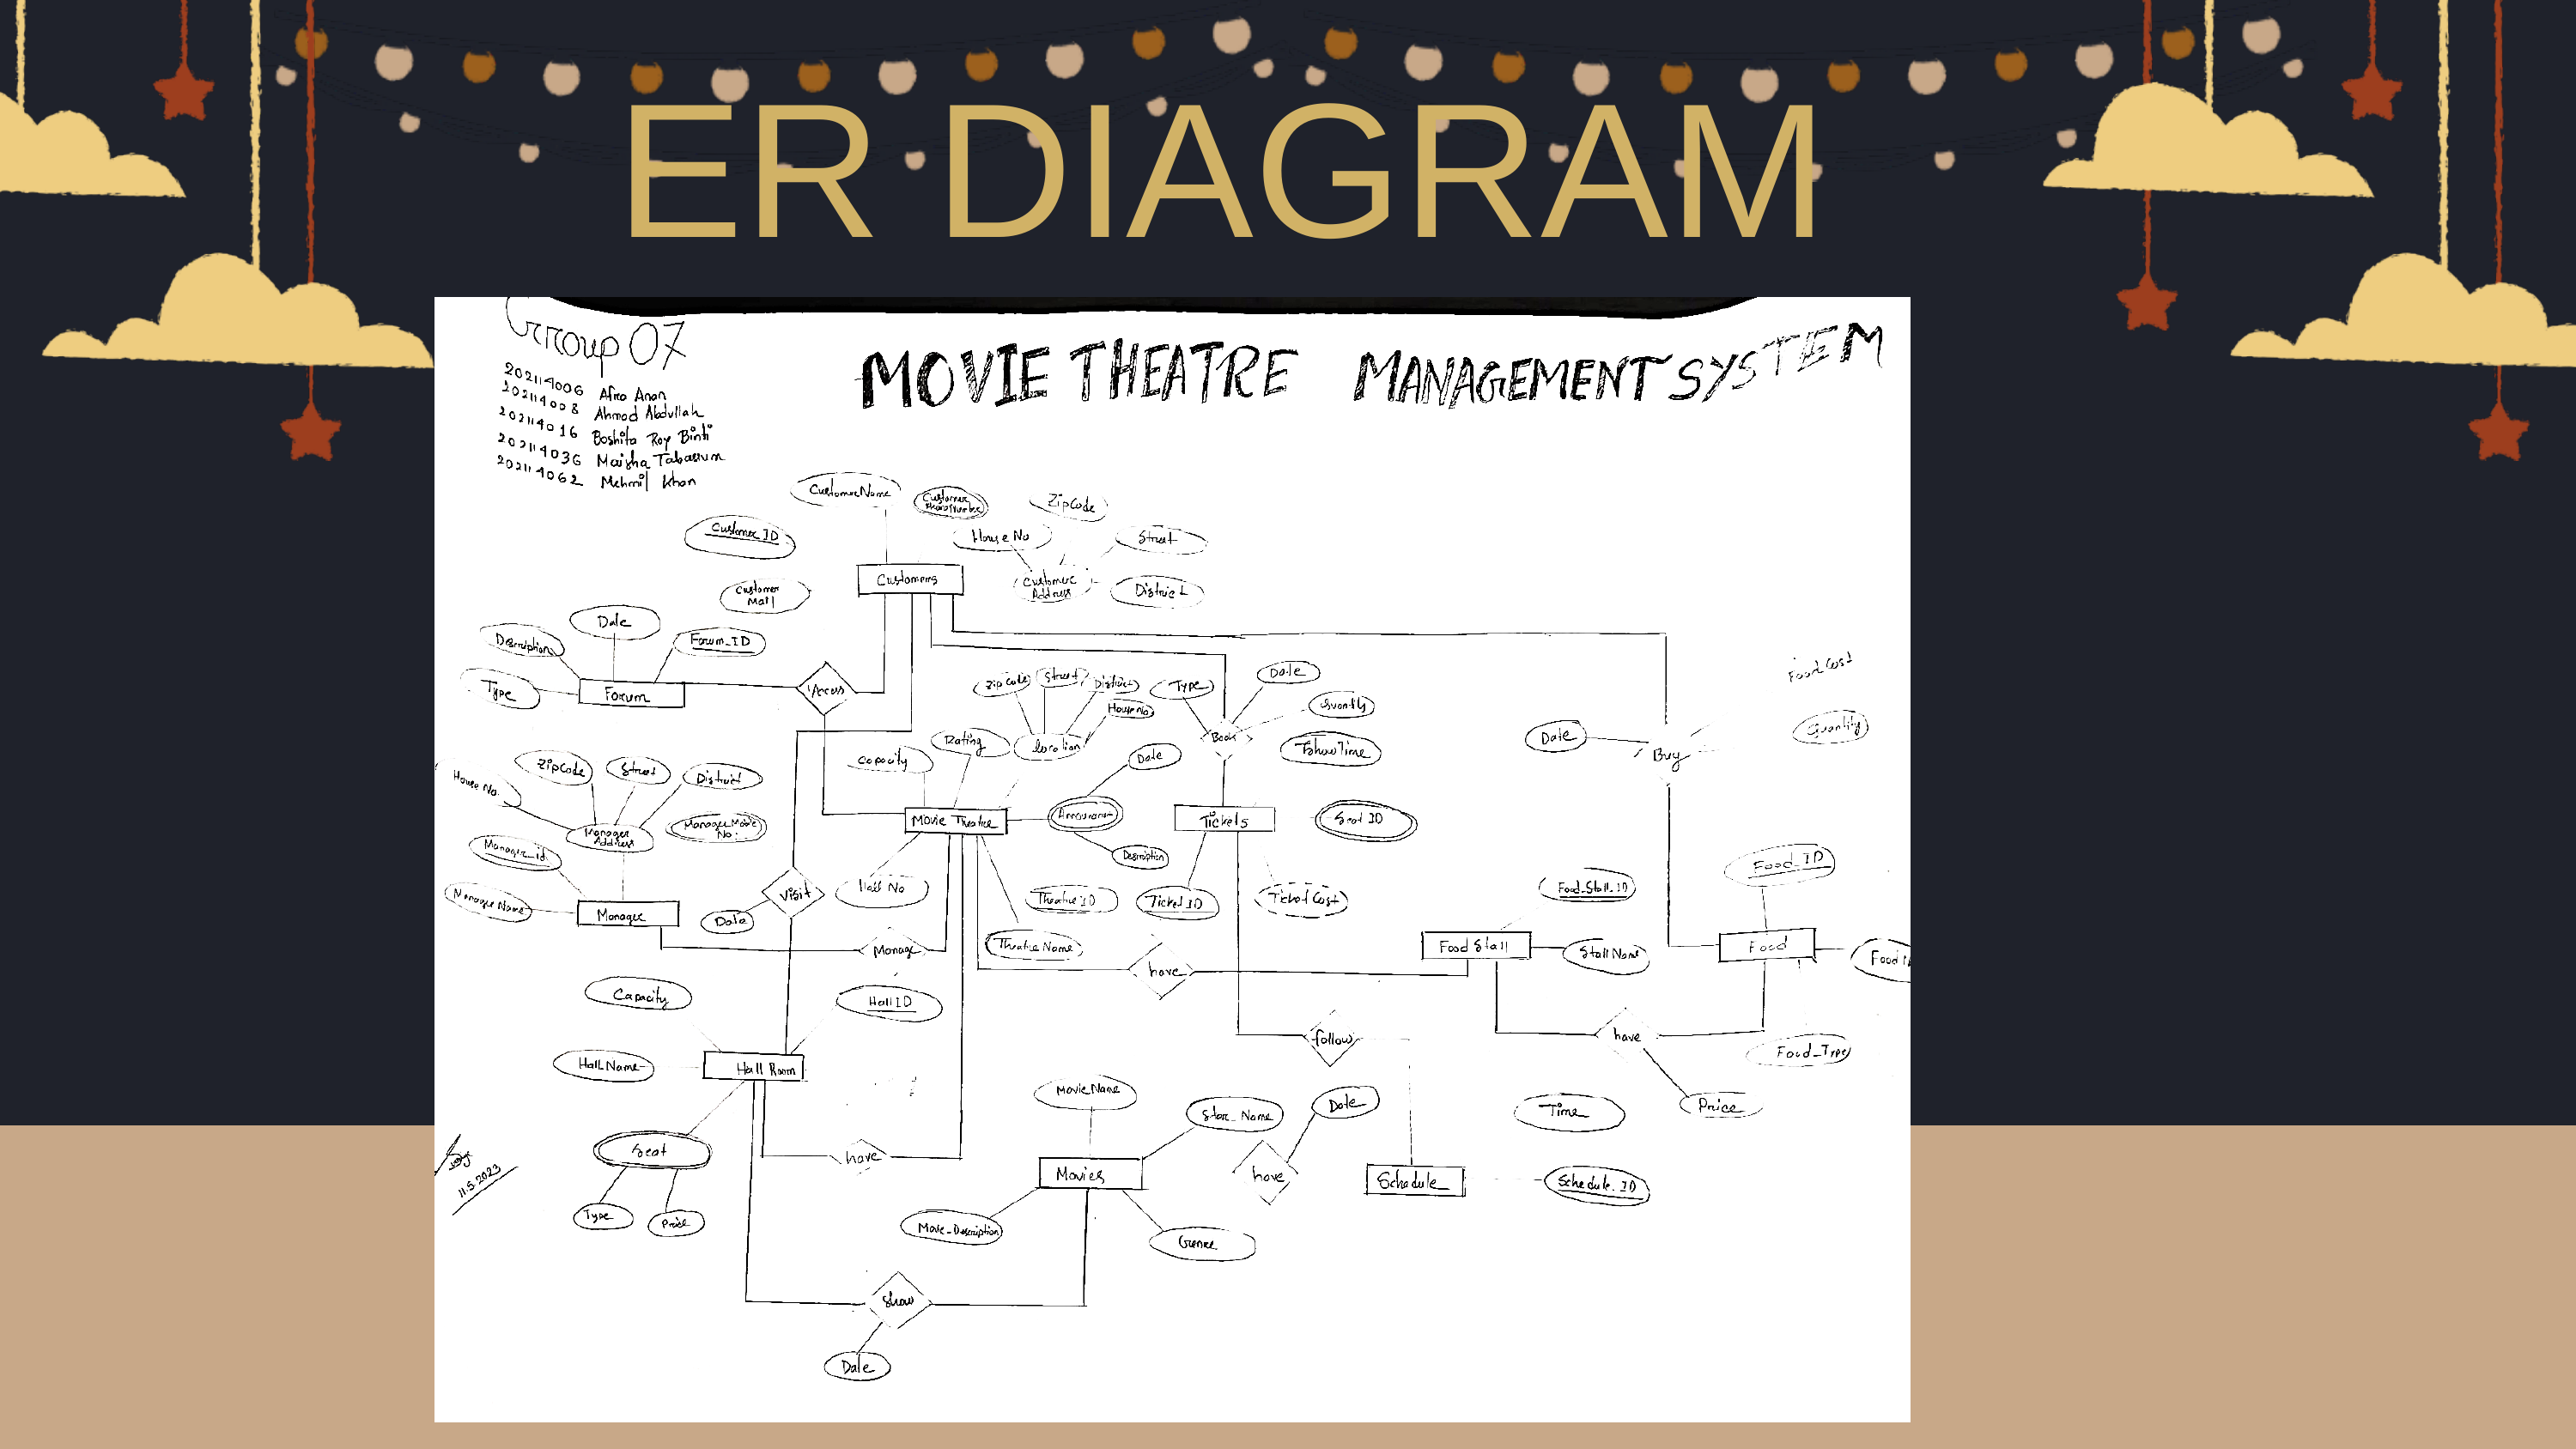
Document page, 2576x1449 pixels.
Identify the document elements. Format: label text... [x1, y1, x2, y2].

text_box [0, 1125, 2576, 1449]
text_box [2043, 0, 2576, 461]
text_box ER DIAGRAM [616, 116, 2044, 276]
text_box [435, 0, 1288, 182]
picture [434, 297, 1911, 1422]
text_box [0, 0, 435, 461]
text_box [1288, 0, 2043, 116]
